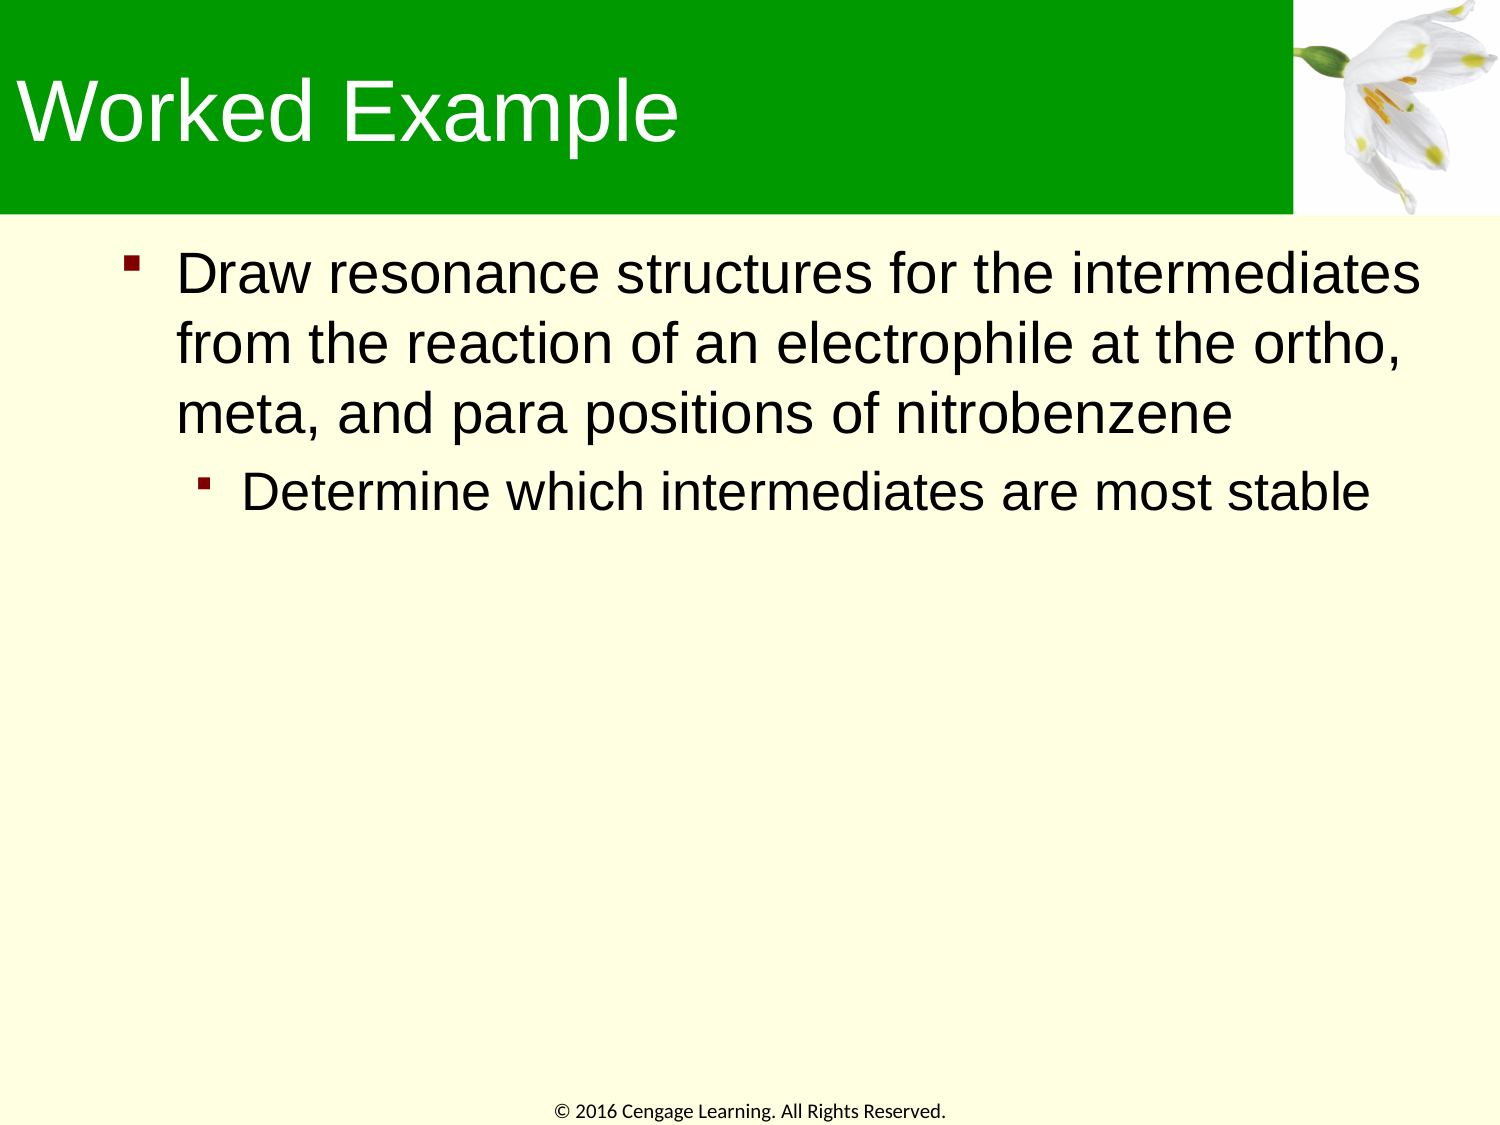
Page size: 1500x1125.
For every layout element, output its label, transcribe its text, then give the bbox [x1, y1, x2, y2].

title Worked Example [0, 0, 1288, 213]
list Draw resonance structures for the intermediates from the reaction of an electrophile at the ortho, meta, and para positions of nitrobenzene Determine which intermediates are most stable [103, 227, 1450, 1065]
picture [1293, 0, 1500, 215]
